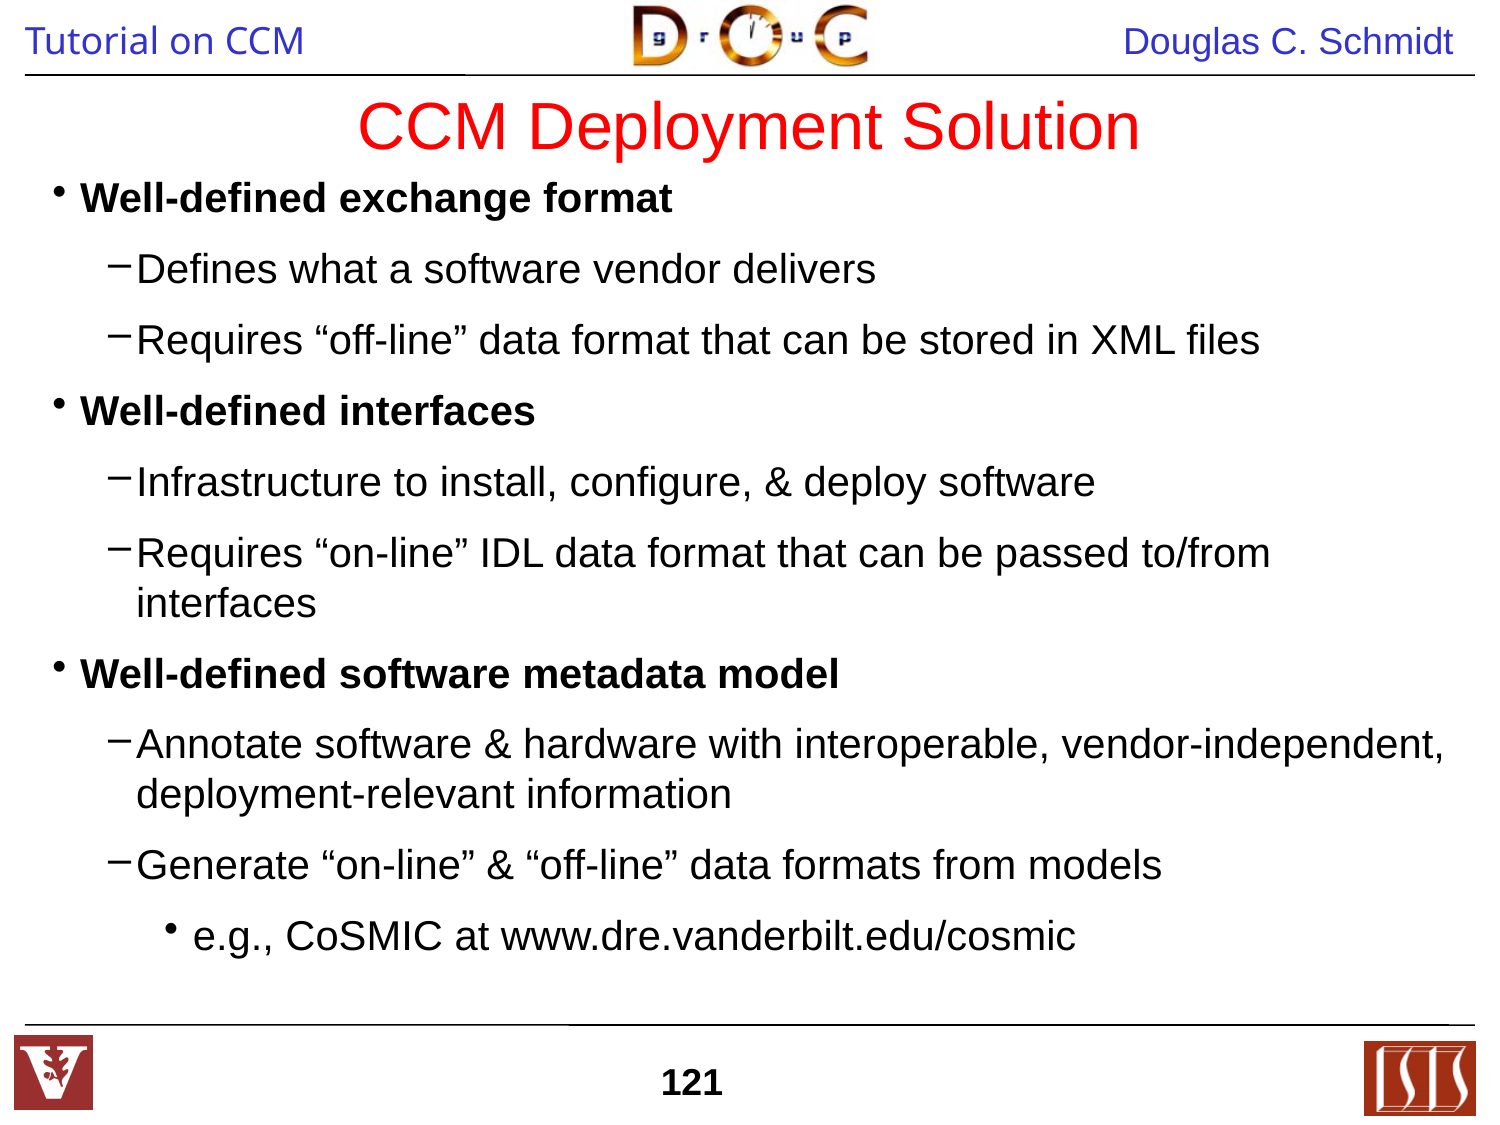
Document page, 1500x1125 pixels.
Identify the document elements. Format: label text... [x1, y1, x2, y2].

picture [1364, 1041, 1476, 1116]
picture [14, 1035, 93, 1110]
text_box Well-defined exchange format Defines what a software vendor delivers Requires “off-line” data format that can be stored in XML files Well-defined interfaces Infrastructure to install, configure, & deploy software Requires “on-line” IDL data format that can be passed to/from interfaces Well-defined software metadata model Annotate software & hardware with interoperable, vendor-independent, deployment-relevant information Generate “on-line” & “off-line” data formats from models e.g., CoSMIC at www.dre.vanderbilt.edu/cosmic [37, 163, 1475, 964]
text_box CCM Deployment Solution [0, 92, 1500, 155]
picture [624, 0, 875, 71]
